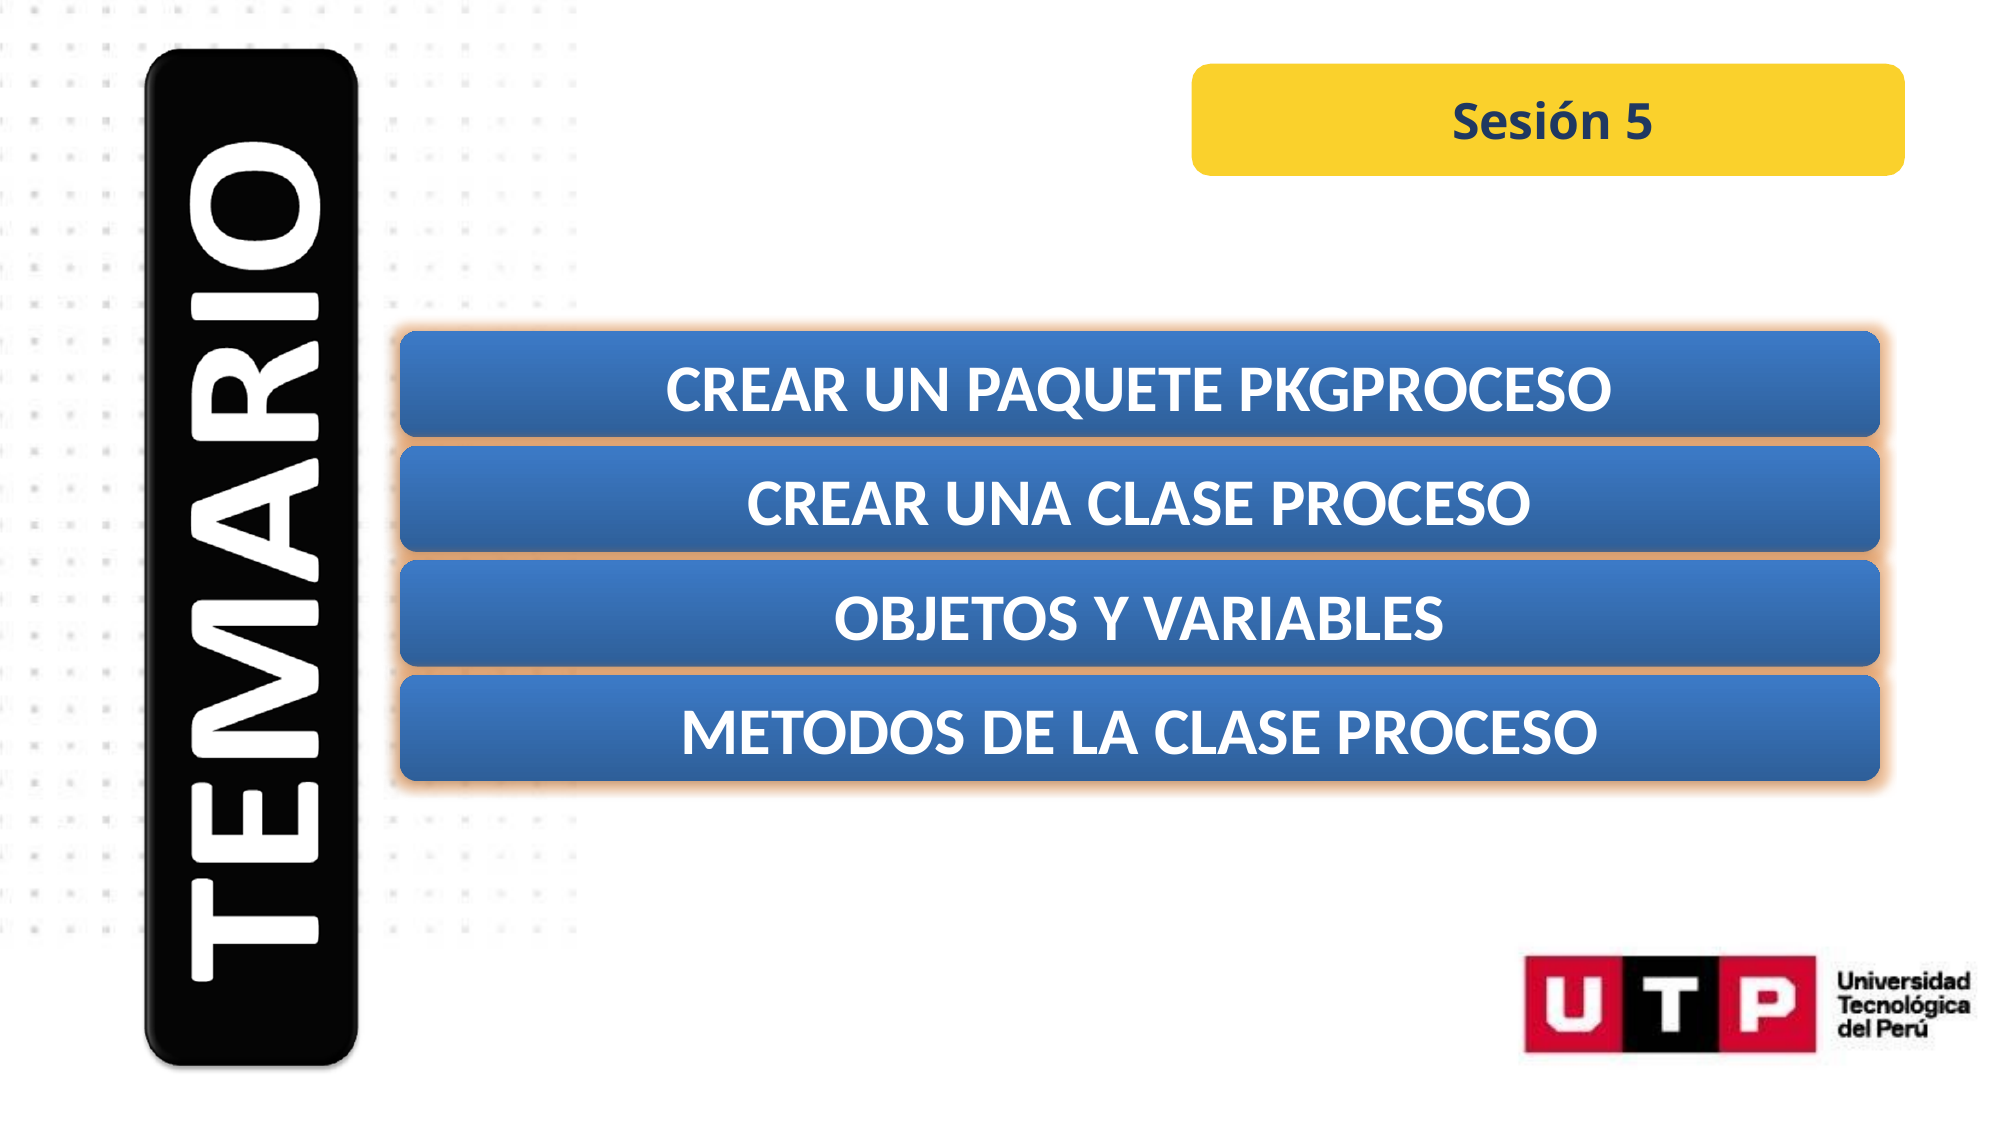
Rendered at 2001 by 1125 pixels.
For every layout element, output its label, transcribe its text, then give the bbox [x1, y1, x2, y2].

text_box METODOS DE LA CLASE PROCESO [504, 674, 1881, 782]
text_box Sesión 5 [1449, 87, 1663, 150]
text_box CREAR UNA CLASE PROCESO [504, 445, 1881, 547]
picture [1439, 899, 1978, 1125]
text_box [1191, 63, 1905, 176]
text_box CREAR UN PAQUETE PKGPROCESO [504, 331, 1881, 431]
text_box OBJETOS Y VARIABLES [504, 560, 1881, 662]
picture [0, 0, 588, 1125]
